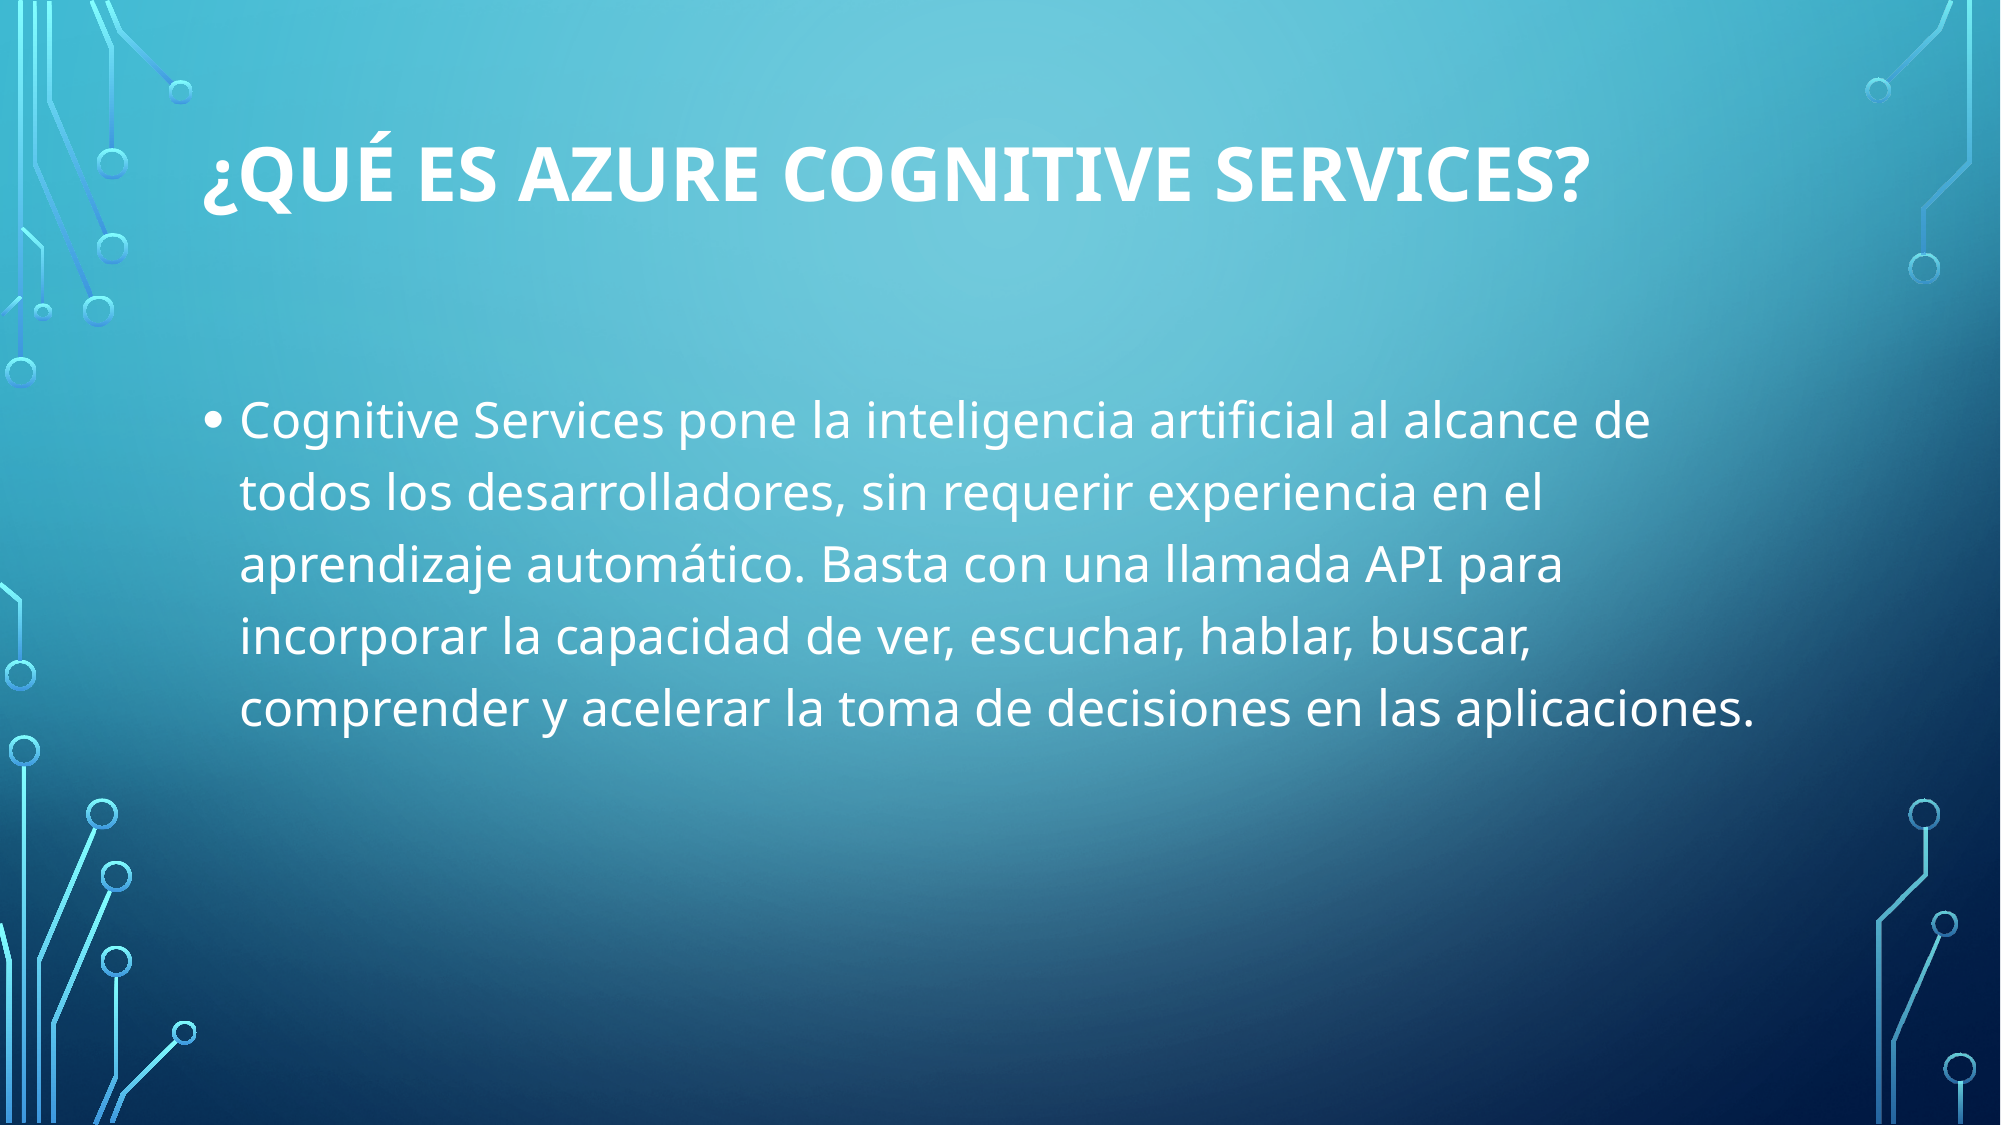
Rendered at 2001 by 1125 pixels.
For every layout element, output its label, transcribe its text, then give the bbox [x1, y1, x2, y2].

title ¿Qué es Azure Cognitive Services? [187, 101, 1813, 344]
list Cognitive Services pone la inteligencia artificial al alcance de todos los desarrolladores, sin requerir experiencia en el aprendizaje automático. Basta con una llamada API para incorporar la capacidad de ver, escuchar, hablar, buscar, comprender y acelerar la toma de decisiones en las aplicaciones. [187, 369, 1813, 950]
